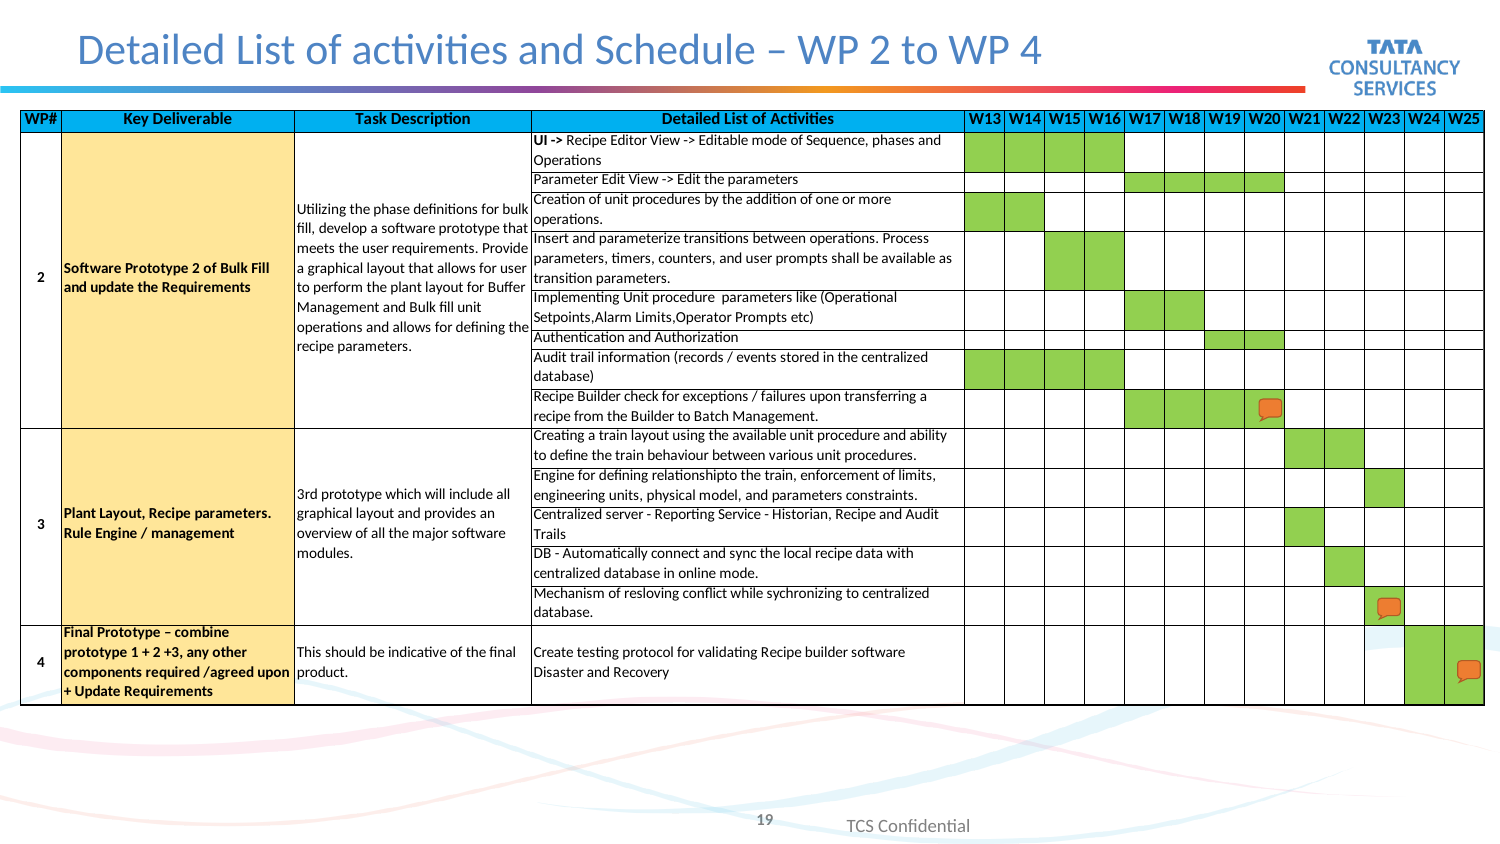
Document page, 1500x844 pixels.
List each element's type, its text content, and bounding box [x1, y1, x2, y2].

picture [0, 623, 1500, 844]
title Detailed List of activities and Schedule – WP 2 to WP 4 [66, 7, 1091, 87]
picture [1297, 0, 1500, 154]
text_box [19, 110, 1485, 706]
